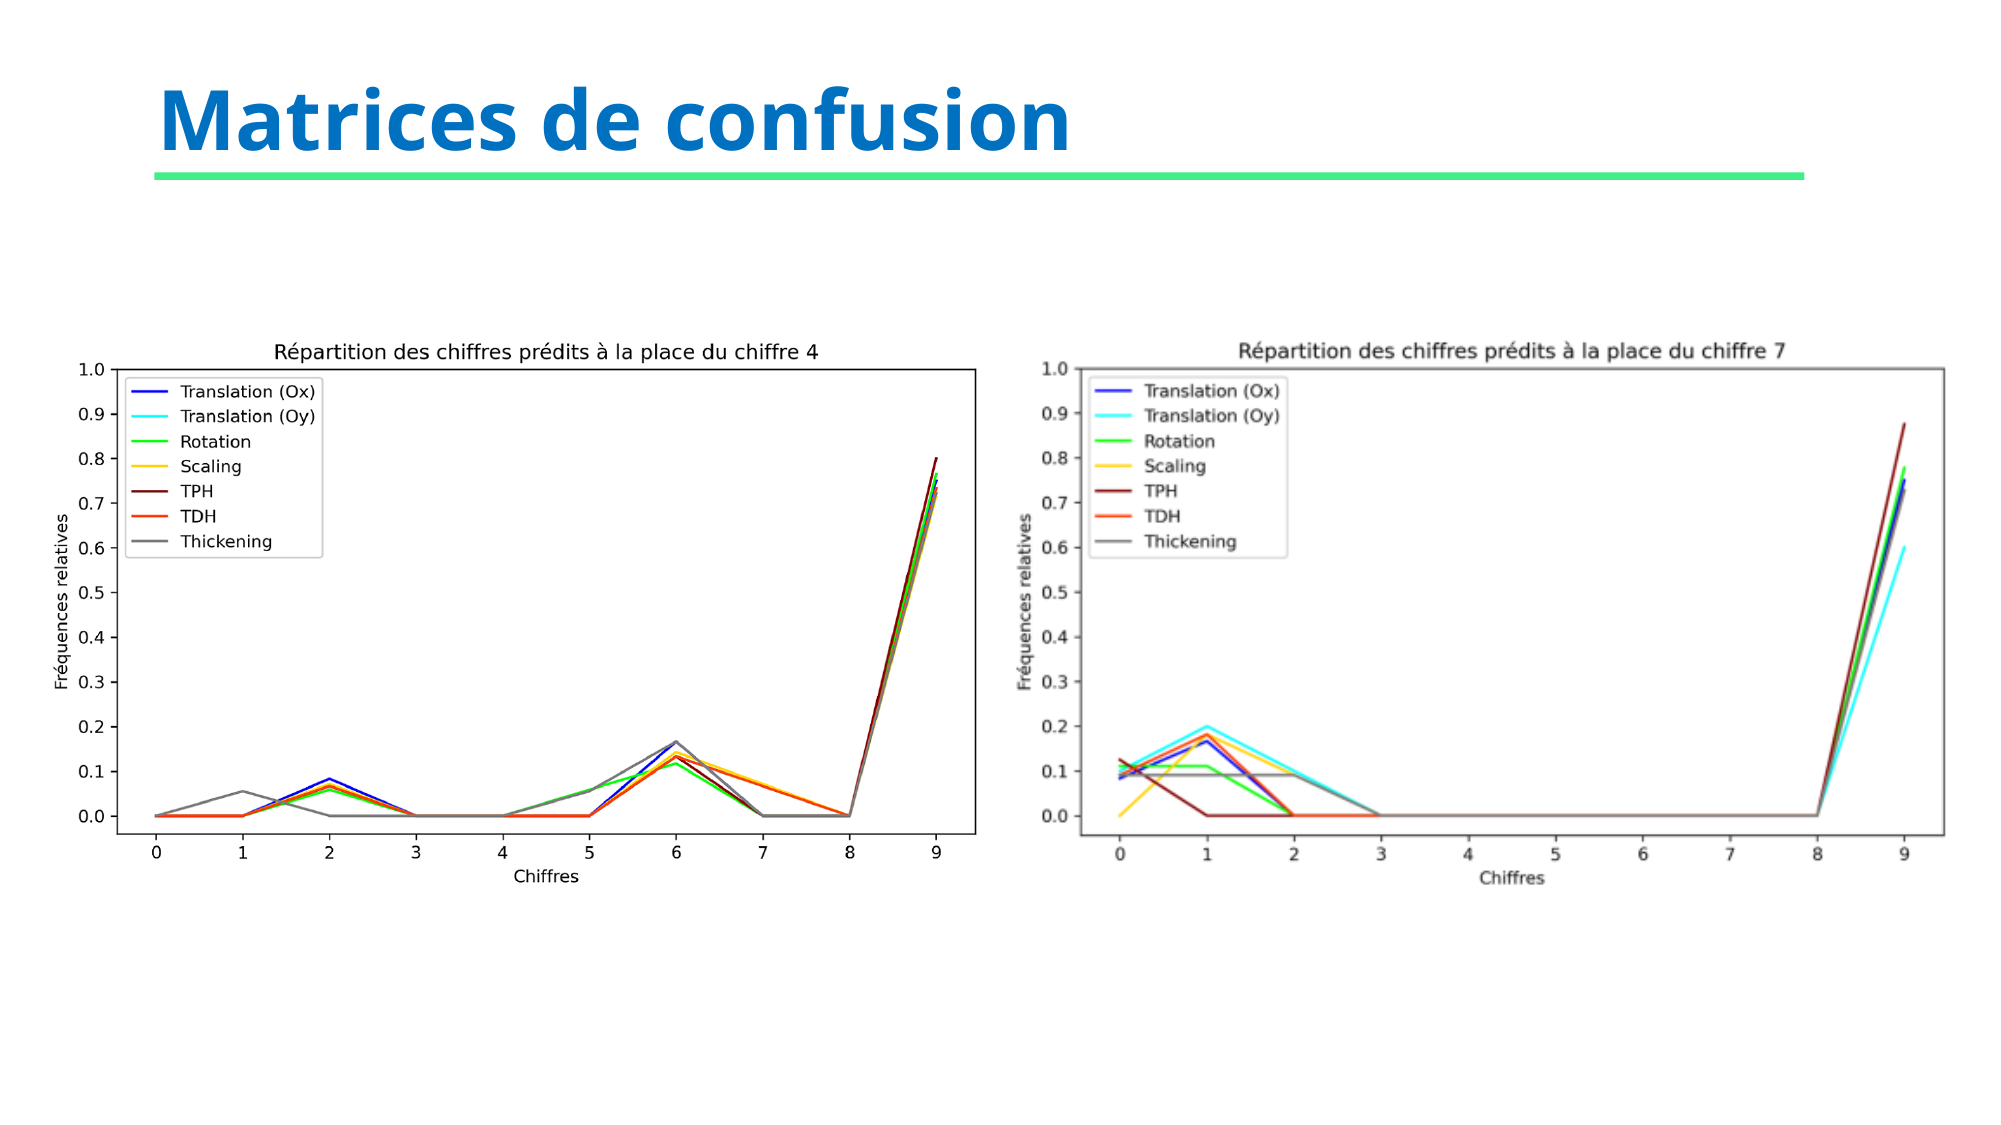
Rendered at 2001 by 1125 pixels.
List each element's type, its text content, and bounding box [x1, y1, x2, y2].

text_box [153, 171, 1805, 181]
title Matrices de confusion [142, 29, 1943, 218]
picture [38, 321, 1968, 905]
